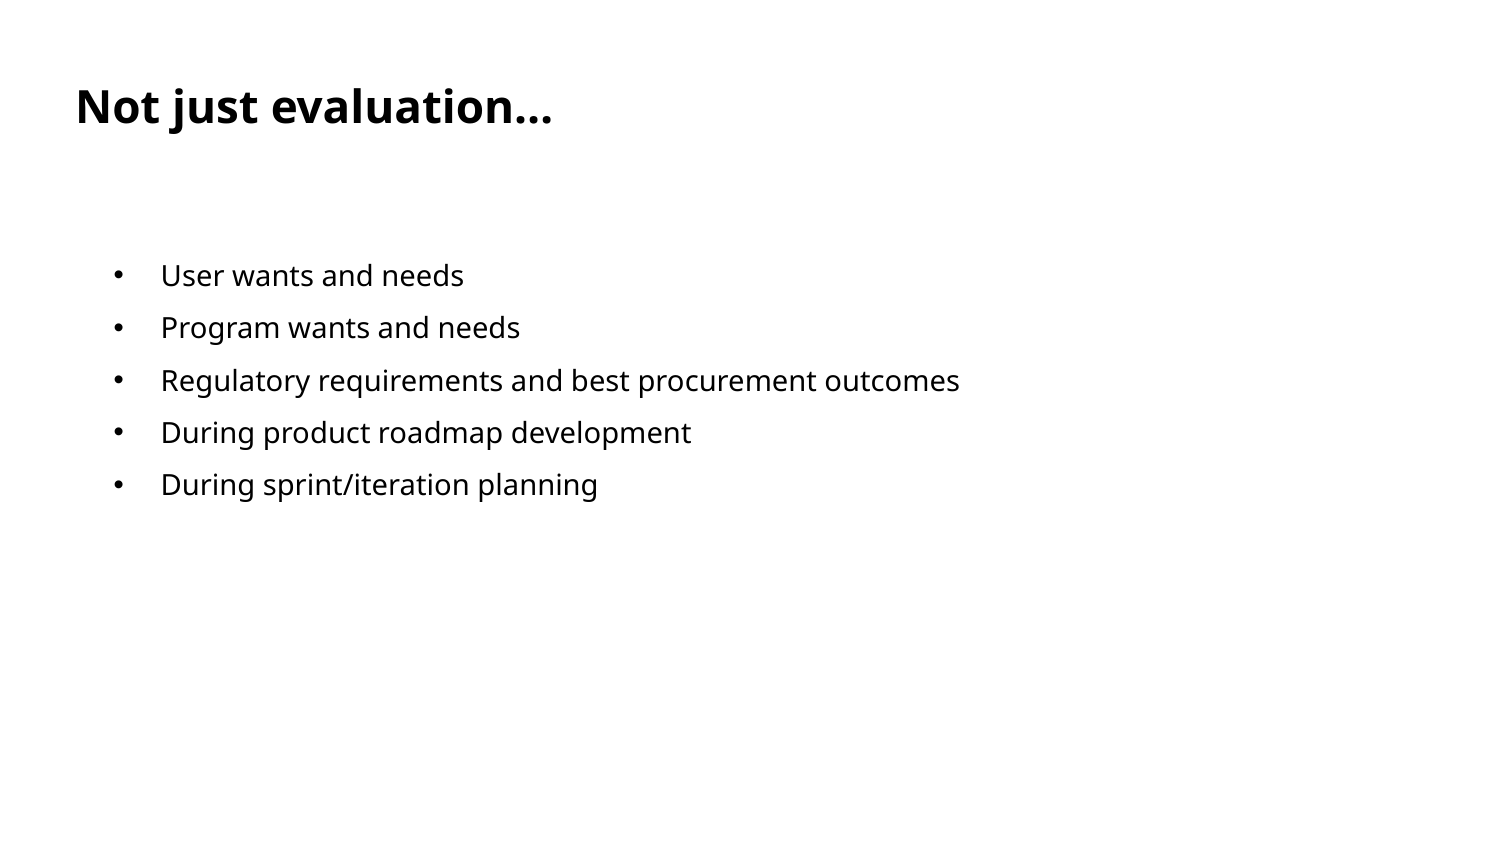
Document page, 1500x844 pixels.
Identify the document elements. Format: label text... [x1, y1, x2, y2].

text_box User wants and needs Program wants and needs Regulatory requirements and best procurement outcomes During product roadmap development During sprint/iteration planning [79, 231, 1224, 545]
text_box Not just evaluation… [59, 61, 1386, 141]
